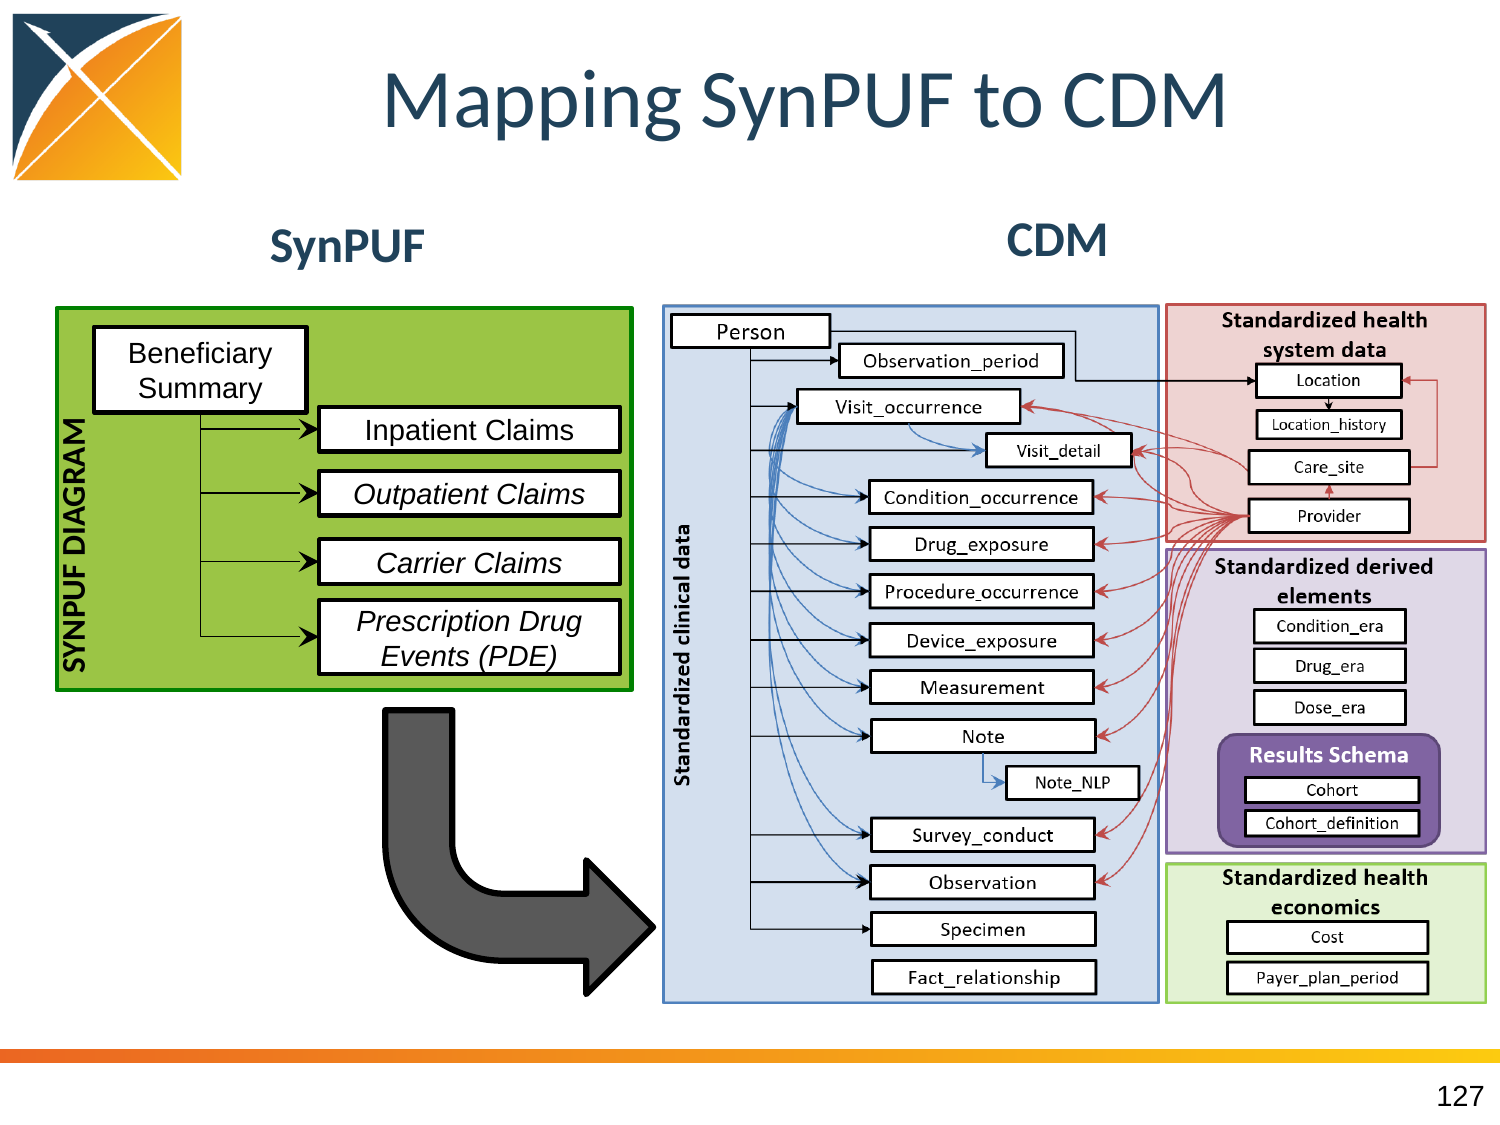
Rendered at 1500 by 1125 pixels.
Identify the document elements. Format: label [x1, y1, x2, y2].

text_box [385, 710, 654, 995]
text_box [43, 307, 632, 691]
list [63, 182, 632, 288]
slide_number [1149, 1065, 1500, 1125]
picture [0, 0, 206, 200]
list [671, 176, 1444, 282]
picture [658, 295, 1487, 1005]
title [187, 24, 1425, 163]
